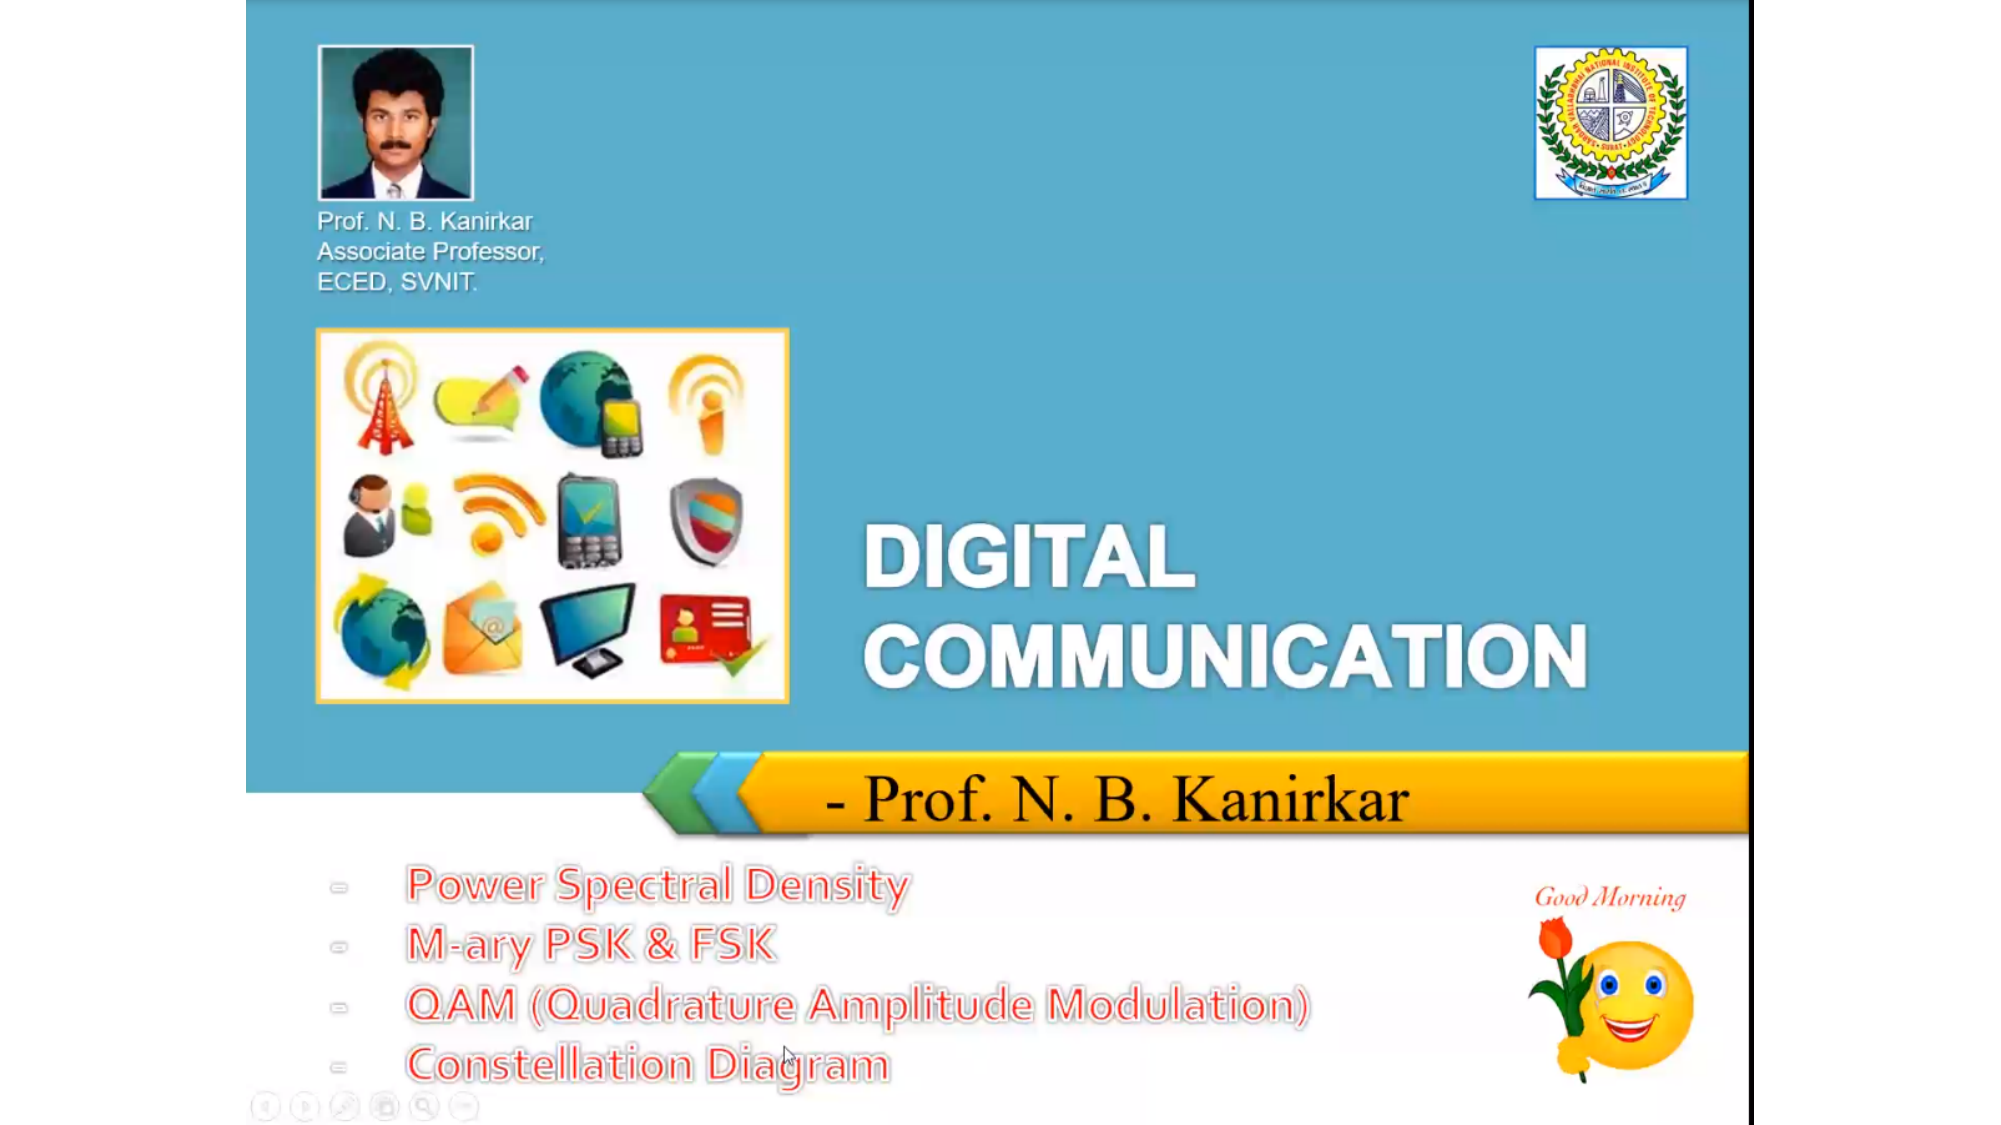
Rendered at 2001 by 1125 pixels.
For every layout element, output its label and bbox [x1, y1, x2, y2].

picture [245, 0, 1754, 1125]
